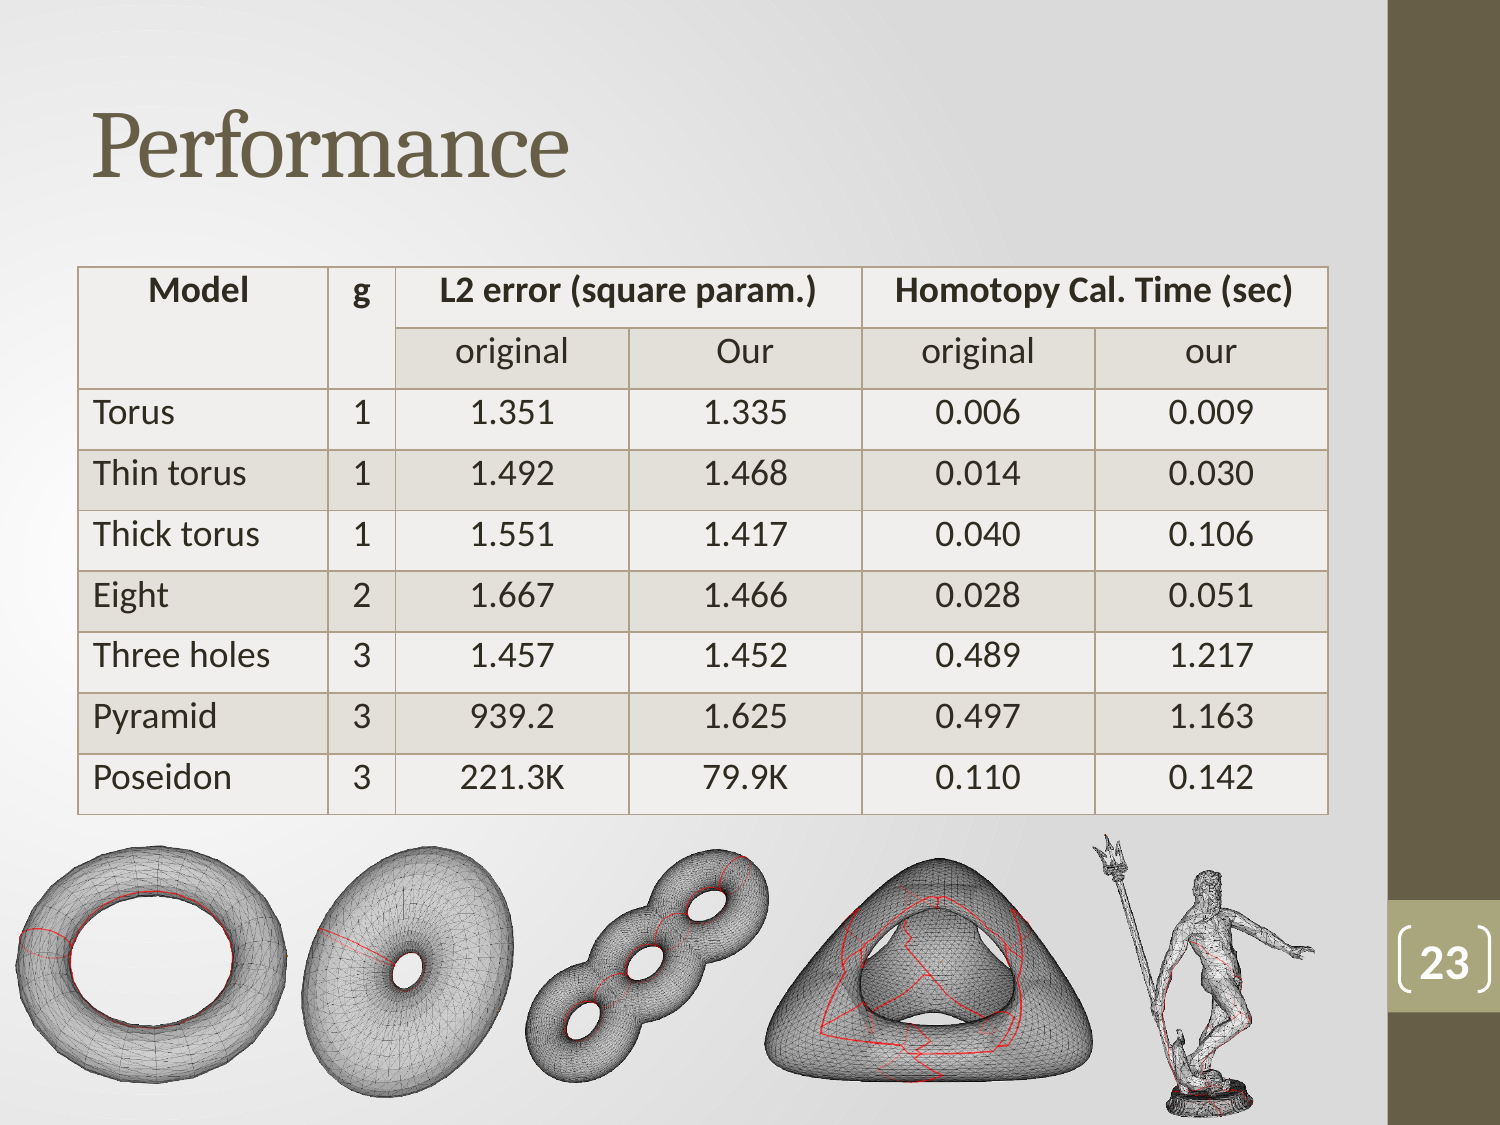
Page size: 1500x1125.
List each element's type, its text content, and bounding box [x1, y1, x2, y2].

table_cell 1.667 [396, 572, 628, 631]
table_cell Thin torus [79, 451, 327, 510]
table_cell 0.497 [863, 694, 1094, 753]
table_cell original [396, 329, 628, 388]
table_cell 0.106 [1096, 511, 1327, 570]
table_cell 0.006 [863, 390, 1094, 449]
table_header g [329, 268, 395, 388]
table_cell 0.051 [1096, 572, 1327, 631]
table_cell 1.163 [1096, 694, 1327, 753]
table_cell our [1096, 329, 1327, 388]
table_cell Poseidon [79, 755, 327, 814]
table_cell 0.142 [1096, 755, 1327, 814]
table_cell 1.417 [630, 511, 861, 570]
picture [524, 833, 1316, 1119]
table_cell 1 [329, 451, 395, 510]
table_cell 1.457 [396, 633, 628, 692]
picture [300, 845, 515, 1099]
table_cell original [863, 329, 1094, 388]
table_cell 1.335 [630, 390, 861, 449]
table_cell 0.028 [863, 572, 1094, 631]
table_cell 0.110 [863, 755, 1094, 814]
table_cell 939.2 [396, 694, 628, 753]
table_cell 0.040 [863, 511, 1094, 570]
table_header L2 error (square param.) [396, 268, 861, 327]
table_header Homotopy Cal. Time (sec) [863, 268, 1327, 327]
table_cell 79.9K [630, 755, 861, 814]
table_cell 0.014 [863, 451, 1094, 510]
table_cell Our [630, 329, 861, 388]
table_cell 1.217 [1096, 633, 1327, 692]
table_cell 1.468 [630, 451, 861, 510]
table_cell 3 [329, 633, 395, 692]
table_cell 221.3K [396, 755, 628, 814]
table_cell 1 [329, 511, 395, 570]
table_cell 1.452 [630, 633, 861, 692]
table_header Model [79, 268, 327, 388]
picture [15, 845, 289, 1085]
table_cell 3 [329, 755, 395, 814]
table_cell 0.009 [1096, 390, 1327, 449]
table_cell 1.551 [396, 511, 628, 570]
slide_number 23 [1397, 925, 1492, 994]
table_cell 1.625 [630, 694, 861, 753]
title Performance [75, 45, 1325, 233]
table_cell 1.466 [630, 572, 861, 631]
table_cell 0.030 [1096, 451, 1327, 510]
table_cell Eight [79, 572, 327, 631]
table_cell Torus [79, 390, 327, 449]
table_cell 3 [329, 694, 395, 753]
table_cell Pyramid [79, 694, 327, 753]
table_cell 2 [329, 572, 395, 631]
table_cell 0.489 [863, 633, 1094, 692]
table_cell Thick torus [79, 511, 327, 570]
table_cell 1.351 [396, 390, 628, 449]
table_cell Three holes [79, 633, 327, 692]
table_cell 1.492 [396, 451, 628, 510]
table_cell 1 [329, 390, 395, 449]
